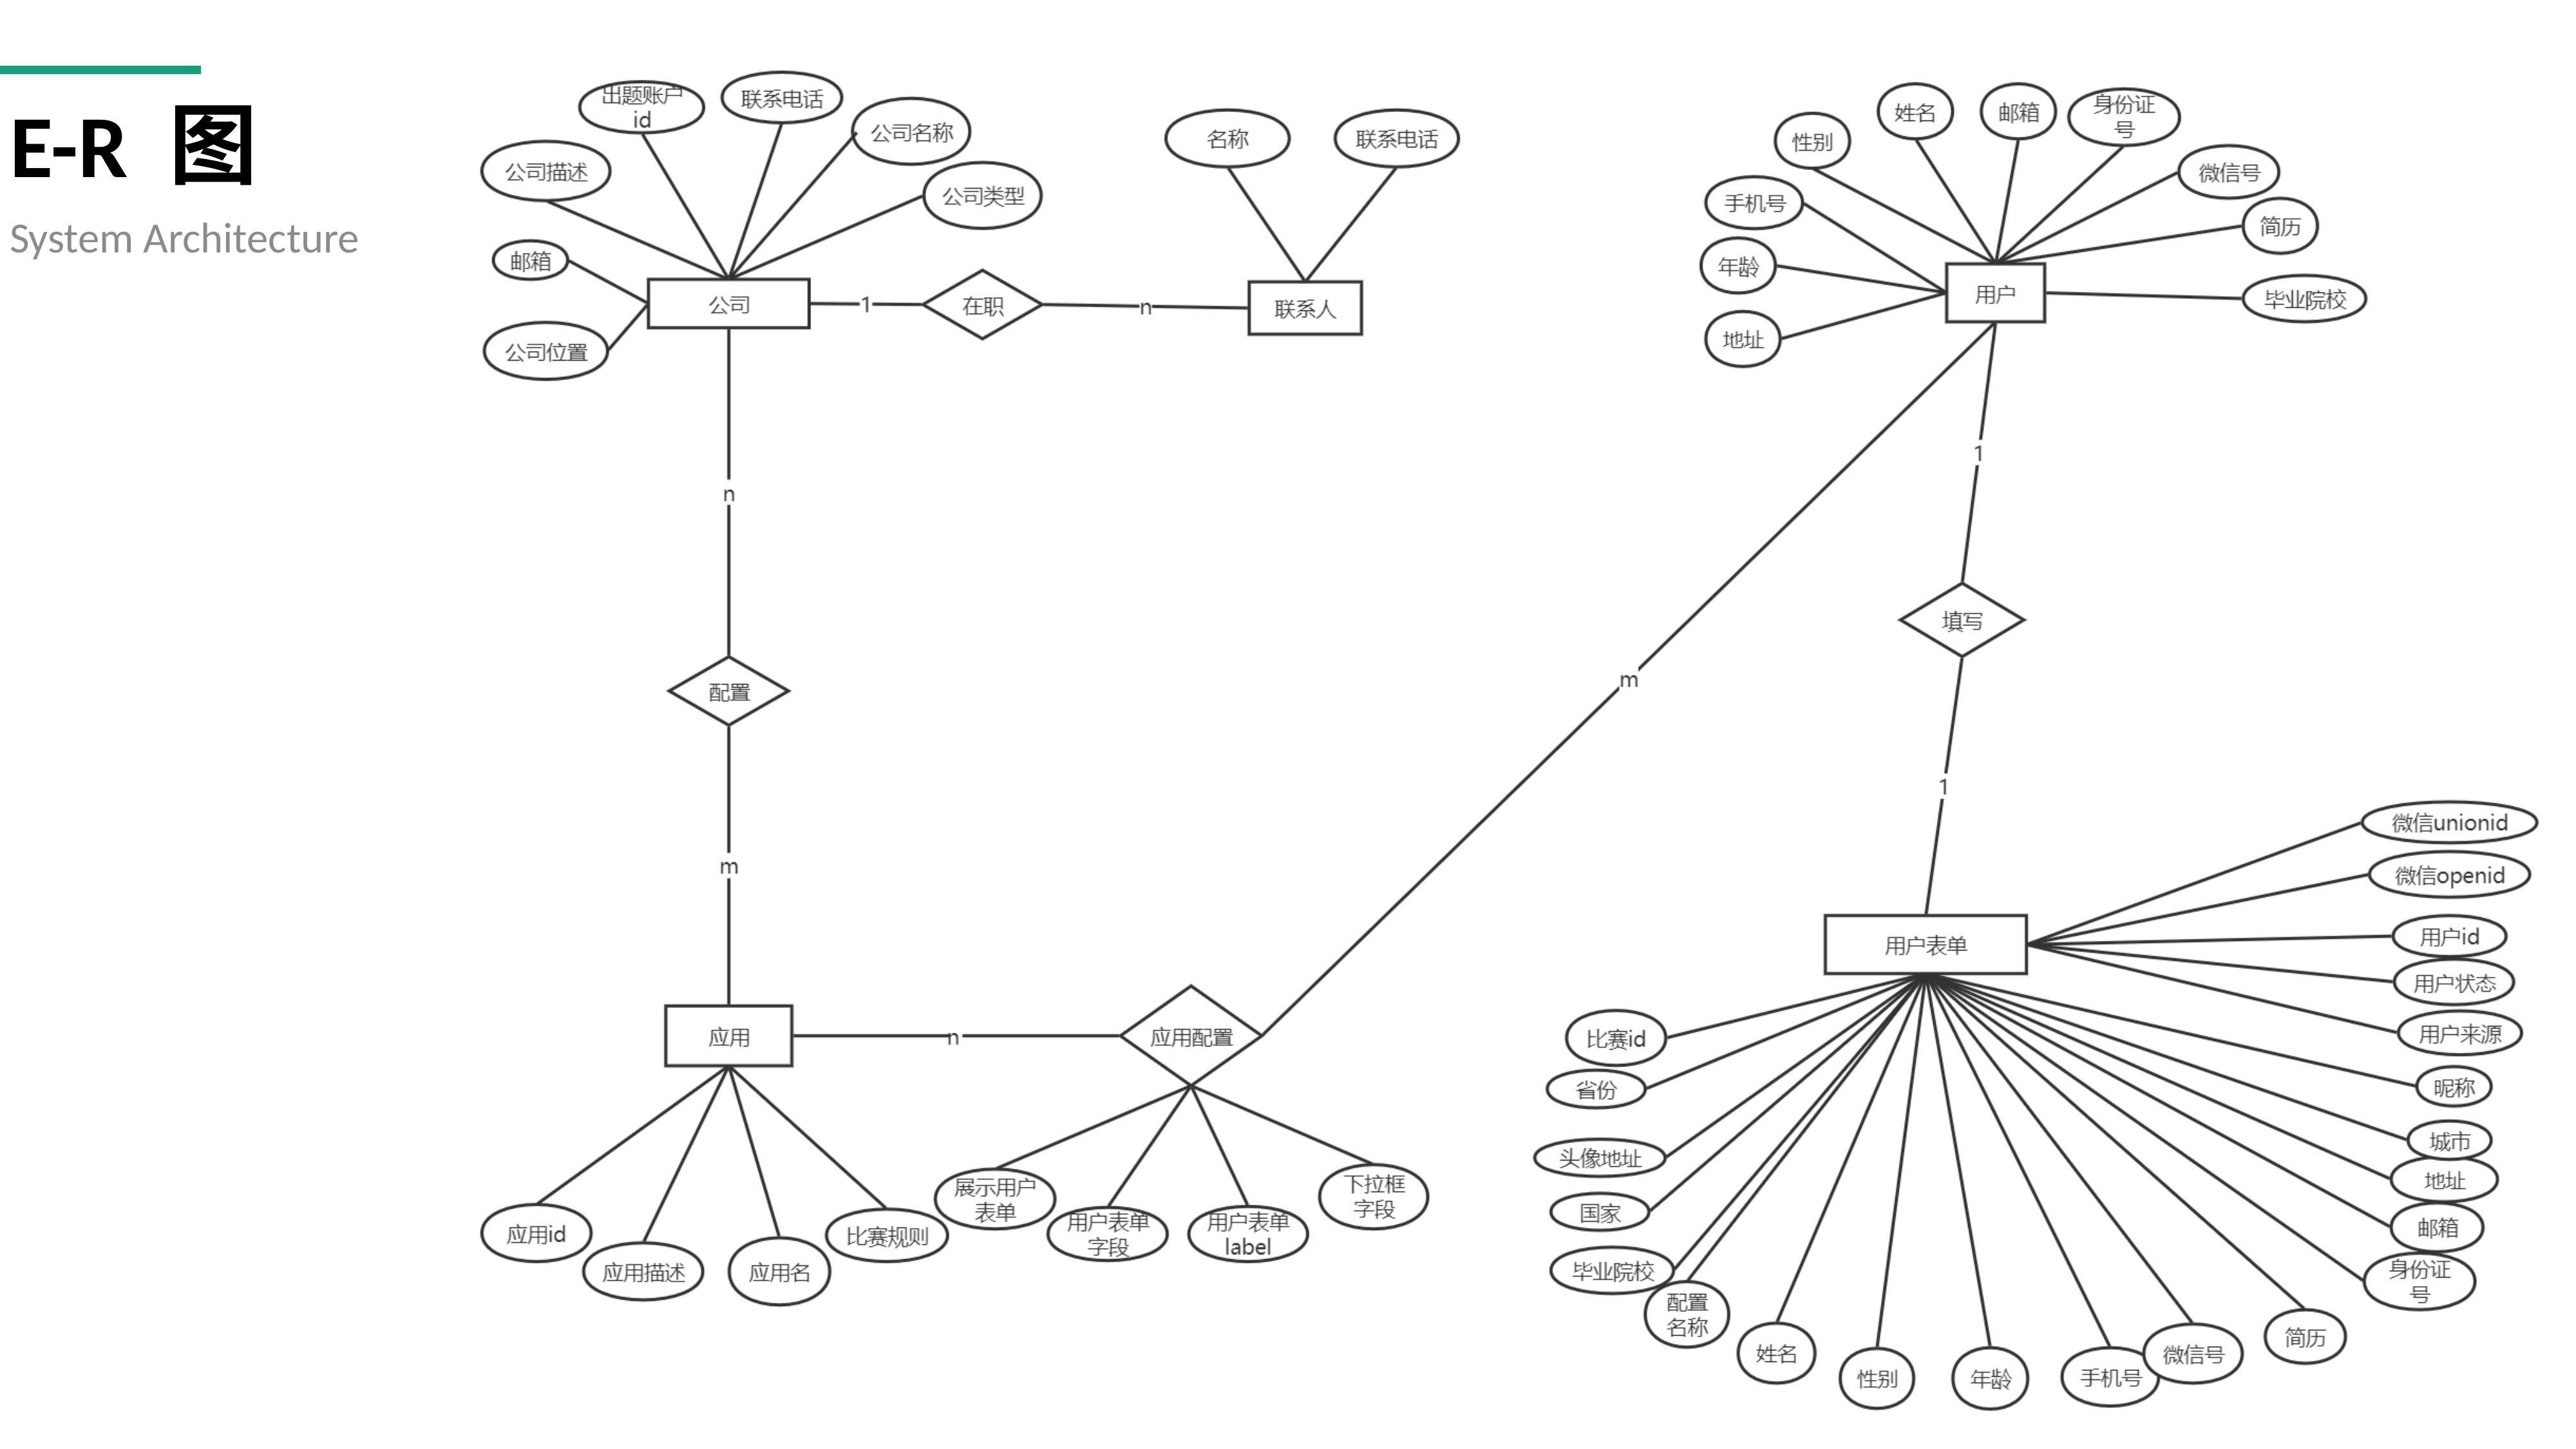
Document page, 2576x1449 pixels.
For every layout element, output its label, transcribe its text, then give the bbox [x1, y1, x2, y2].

text_box System Architecture [0, 196, 443, 274]
text_box E-R 图 [0, 102, 443, 181]
picture [443, 33, 2576, 1449]
